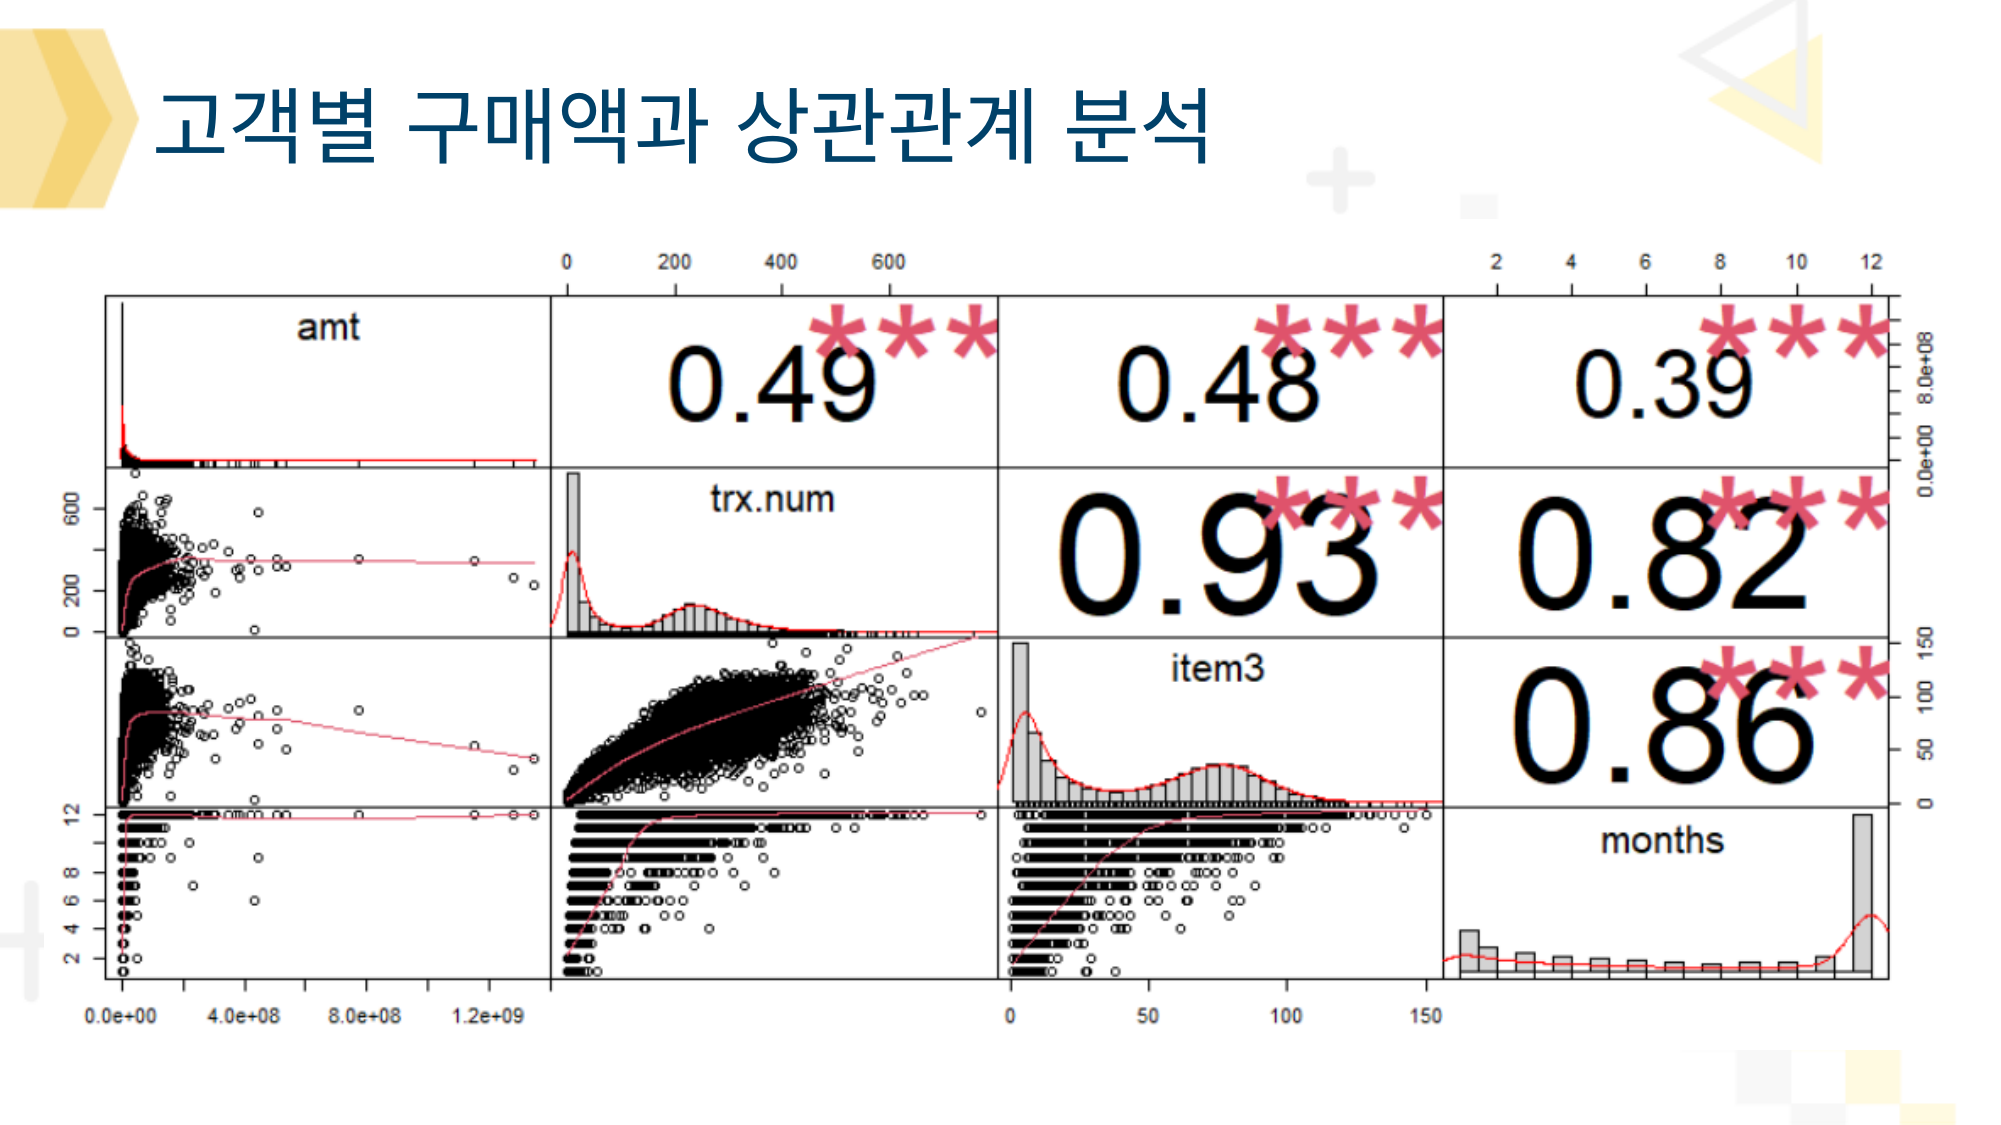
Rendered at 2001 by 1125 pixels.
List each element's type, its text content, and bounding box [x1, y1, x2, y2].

picture [0, 0, 2000, 1125]
title 고객별 구매액과 상관관계 분석 [137, 75, 1863, 186]
